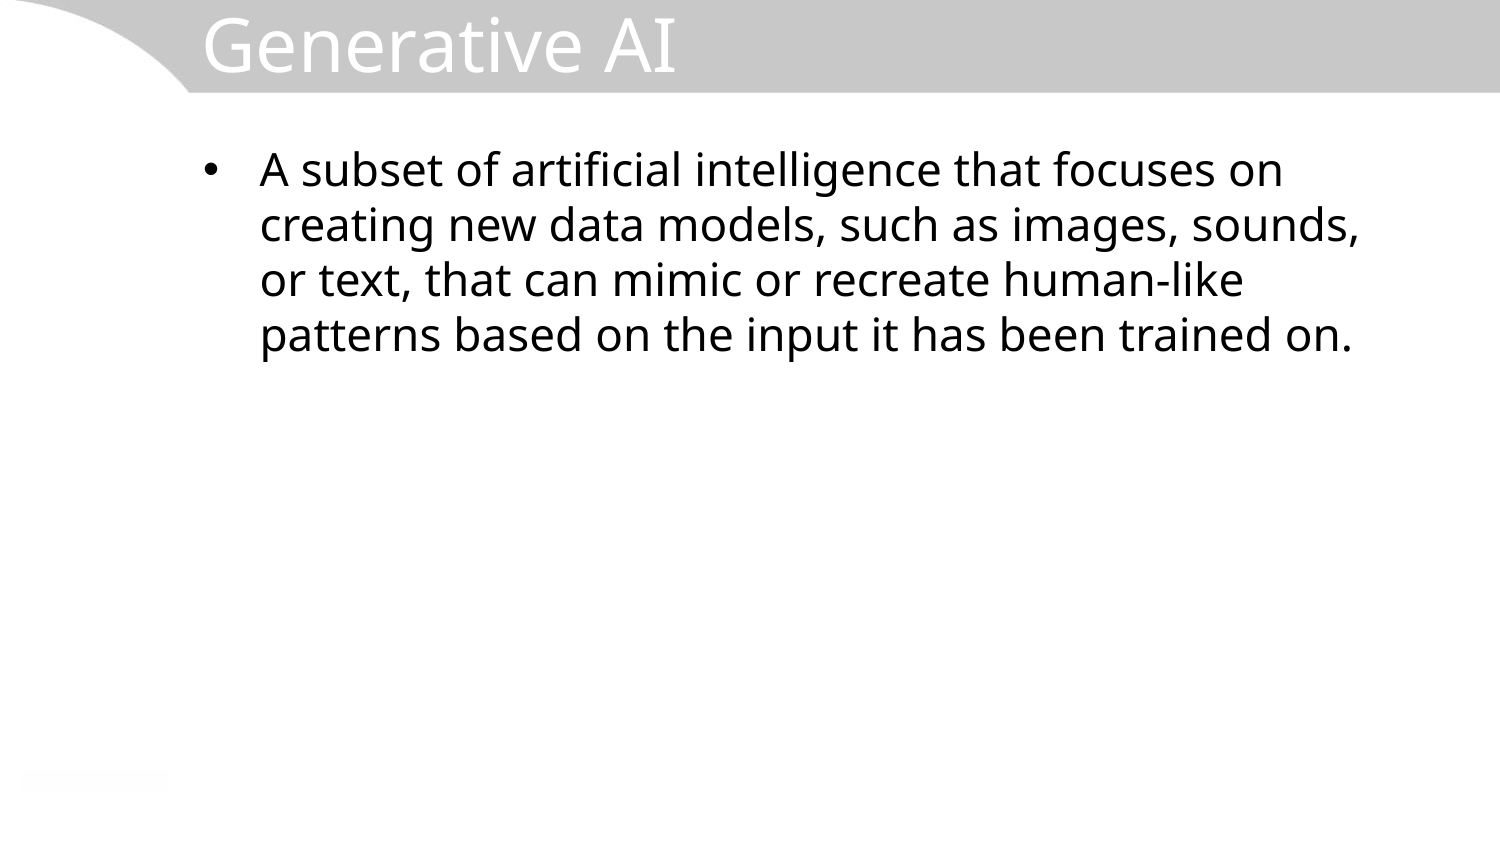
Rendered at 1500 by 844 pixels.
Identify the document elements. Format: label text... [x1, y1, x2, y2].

picture [0, 0, 1500, 844]
title Generative AI [186, 0, 1425, 82]
list A subset of artificial intelligence that focuses on creating new data models, such as images, sounds, or text, that can mimic or recreate human-like patterns based on the input it has been trained on. [188, 133, 1425, 716]
